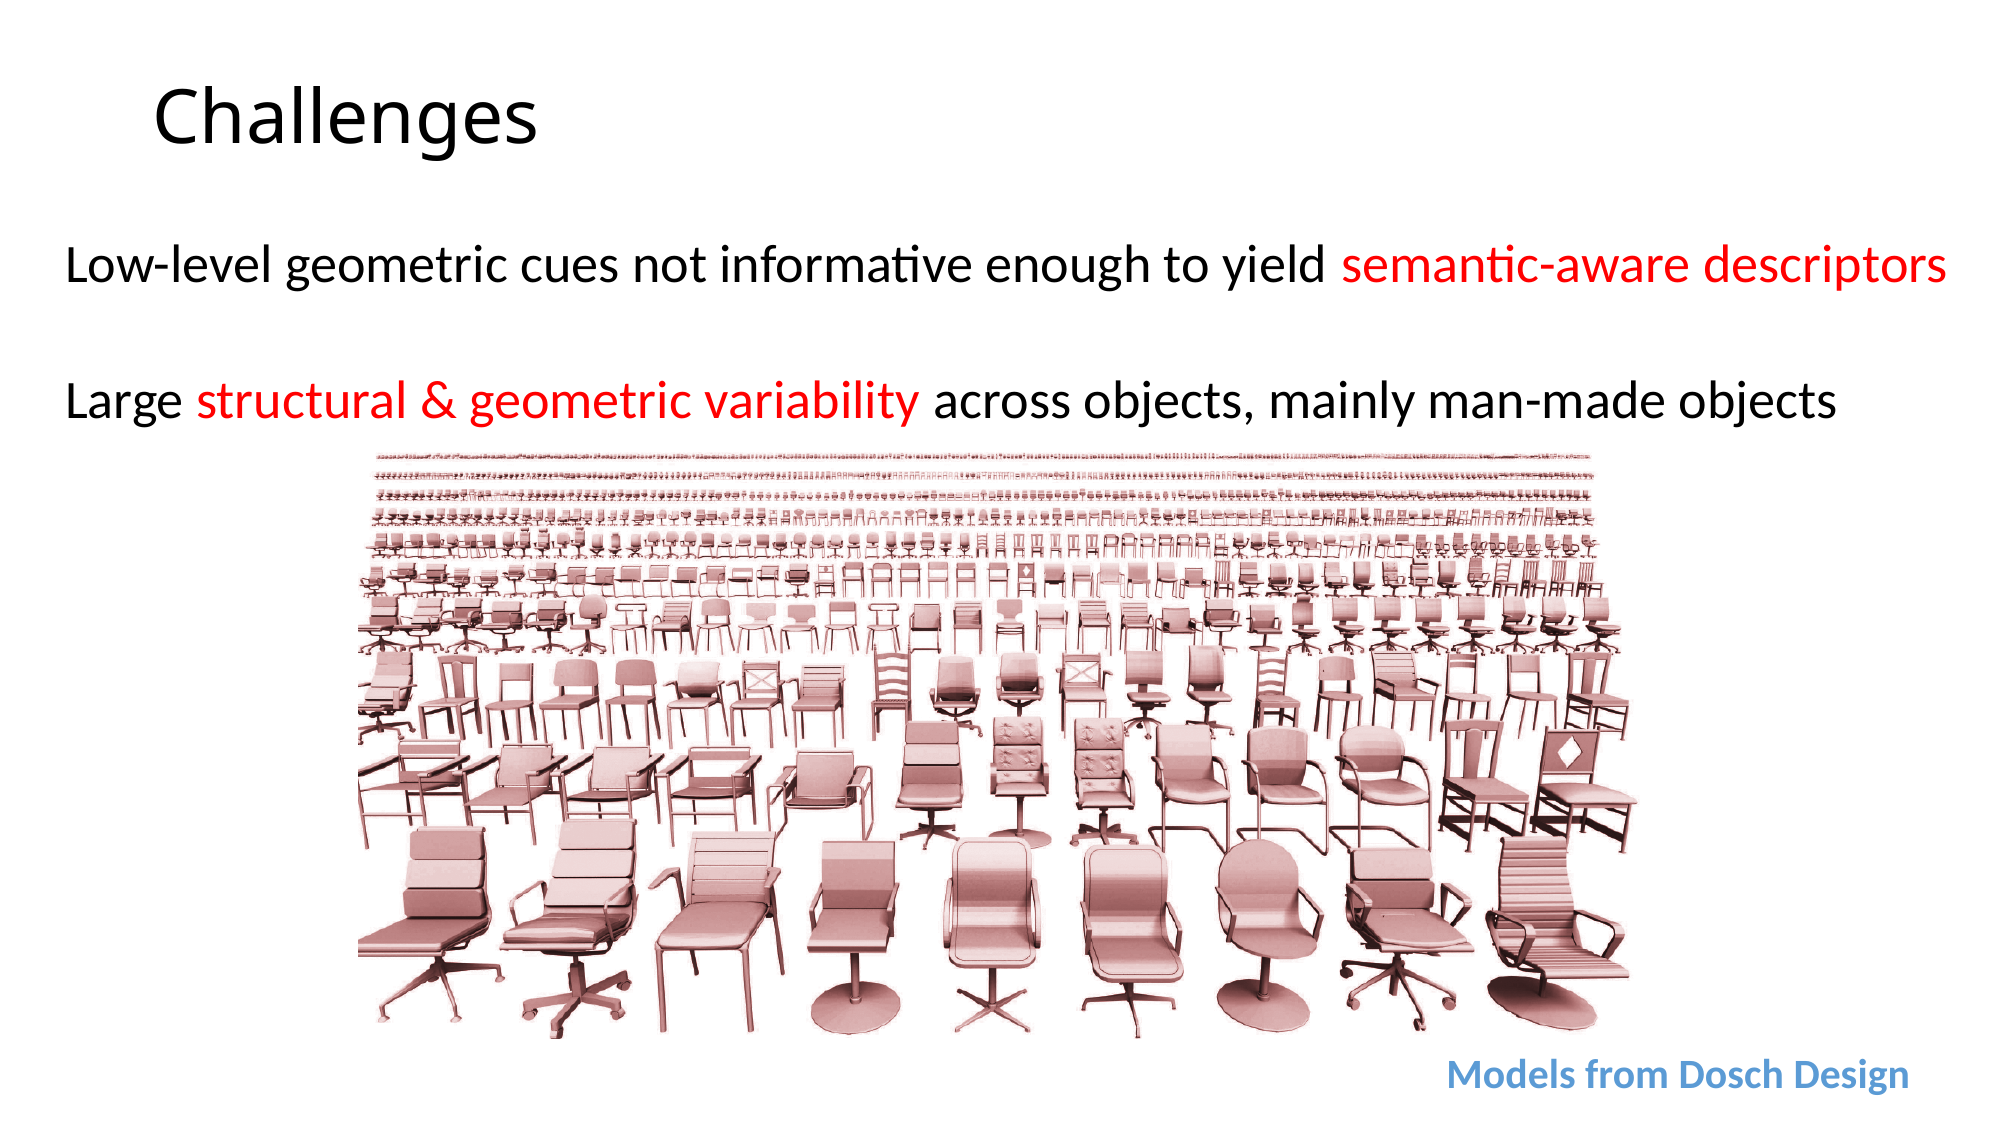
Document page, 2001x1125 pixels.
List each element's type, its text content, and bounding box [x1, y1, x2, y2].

text_box Low-level geometric cues not informative enough to yield semantic-aware descriptors Large structural & geometric variability across objects, mainly man-made objects [50, 228, 1986, 942]
picture [358, 445, 1642, 1039]
title Challenges [137, 10, 1863, 229]
text_box Models from Dosch Design [1356, 1039, 2000, 1104]
